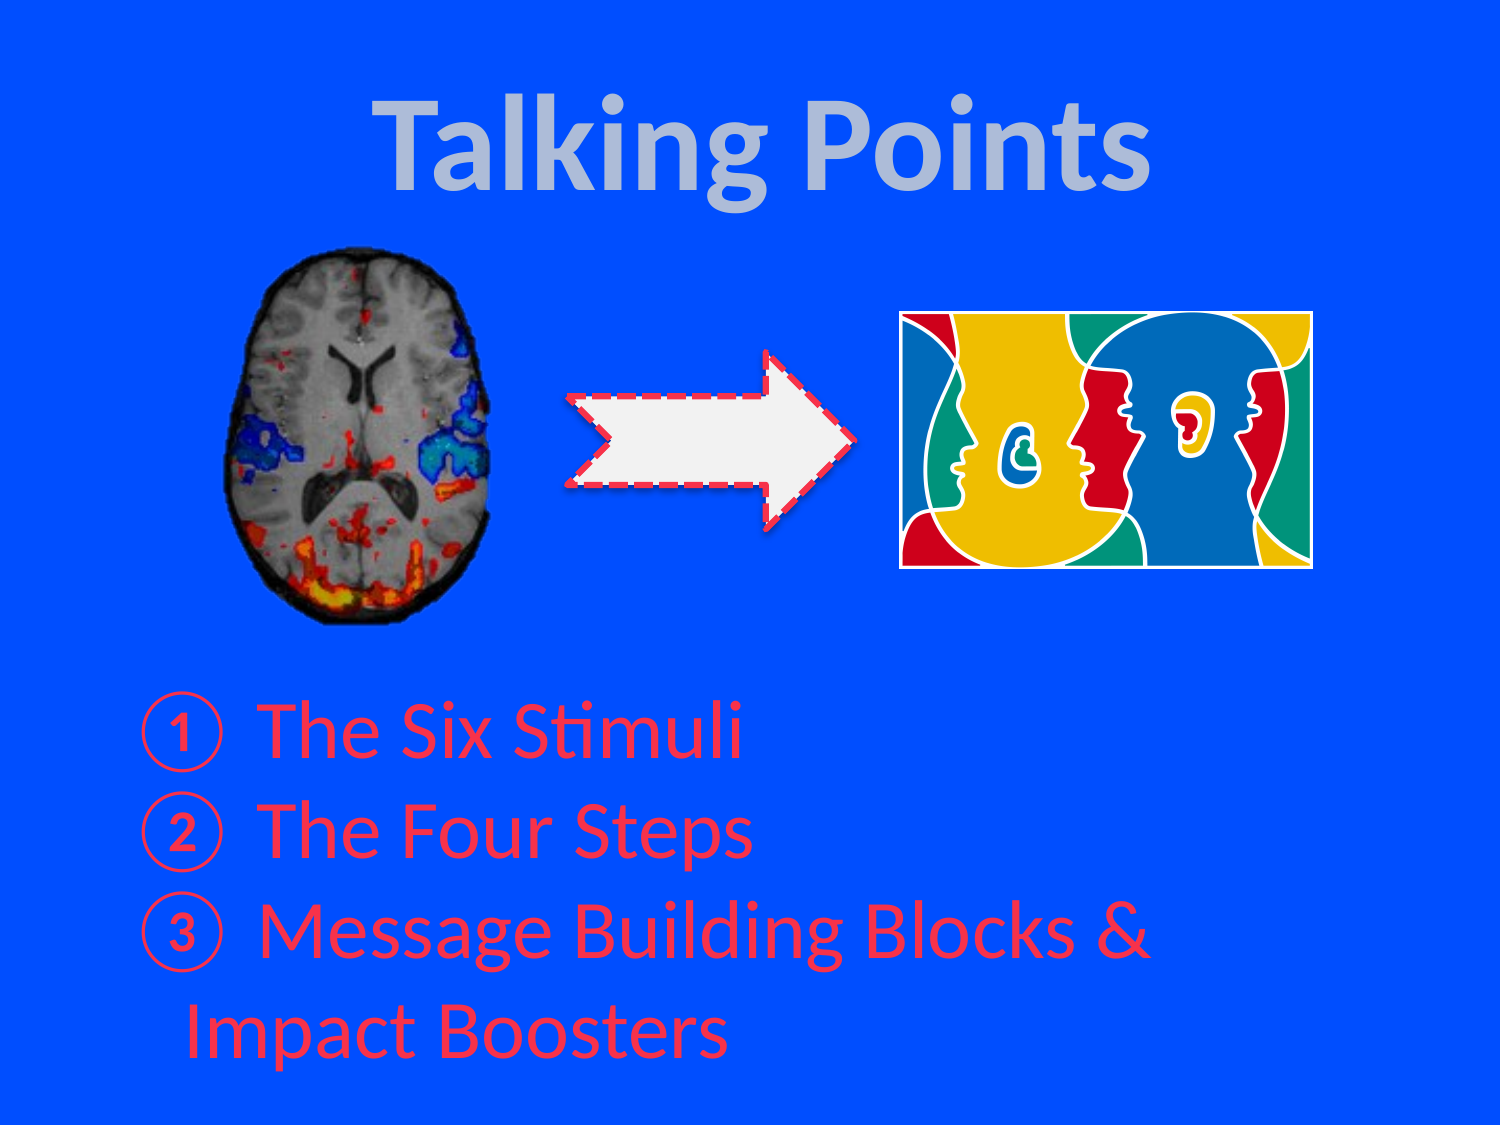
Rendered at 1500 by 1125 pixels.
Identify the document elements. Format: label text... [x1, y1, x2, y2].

picture [899, 311, 1313, 569]
text_box The Six Stimuli The Four Steps Message Building Blocks & Impact Boosters [112, 668, 1181, 1083]
picture [189, 226, 532, 645]
text_box [566, 351, 855, 530]
text_box Talking Points [356, 45, 1170, 226]
